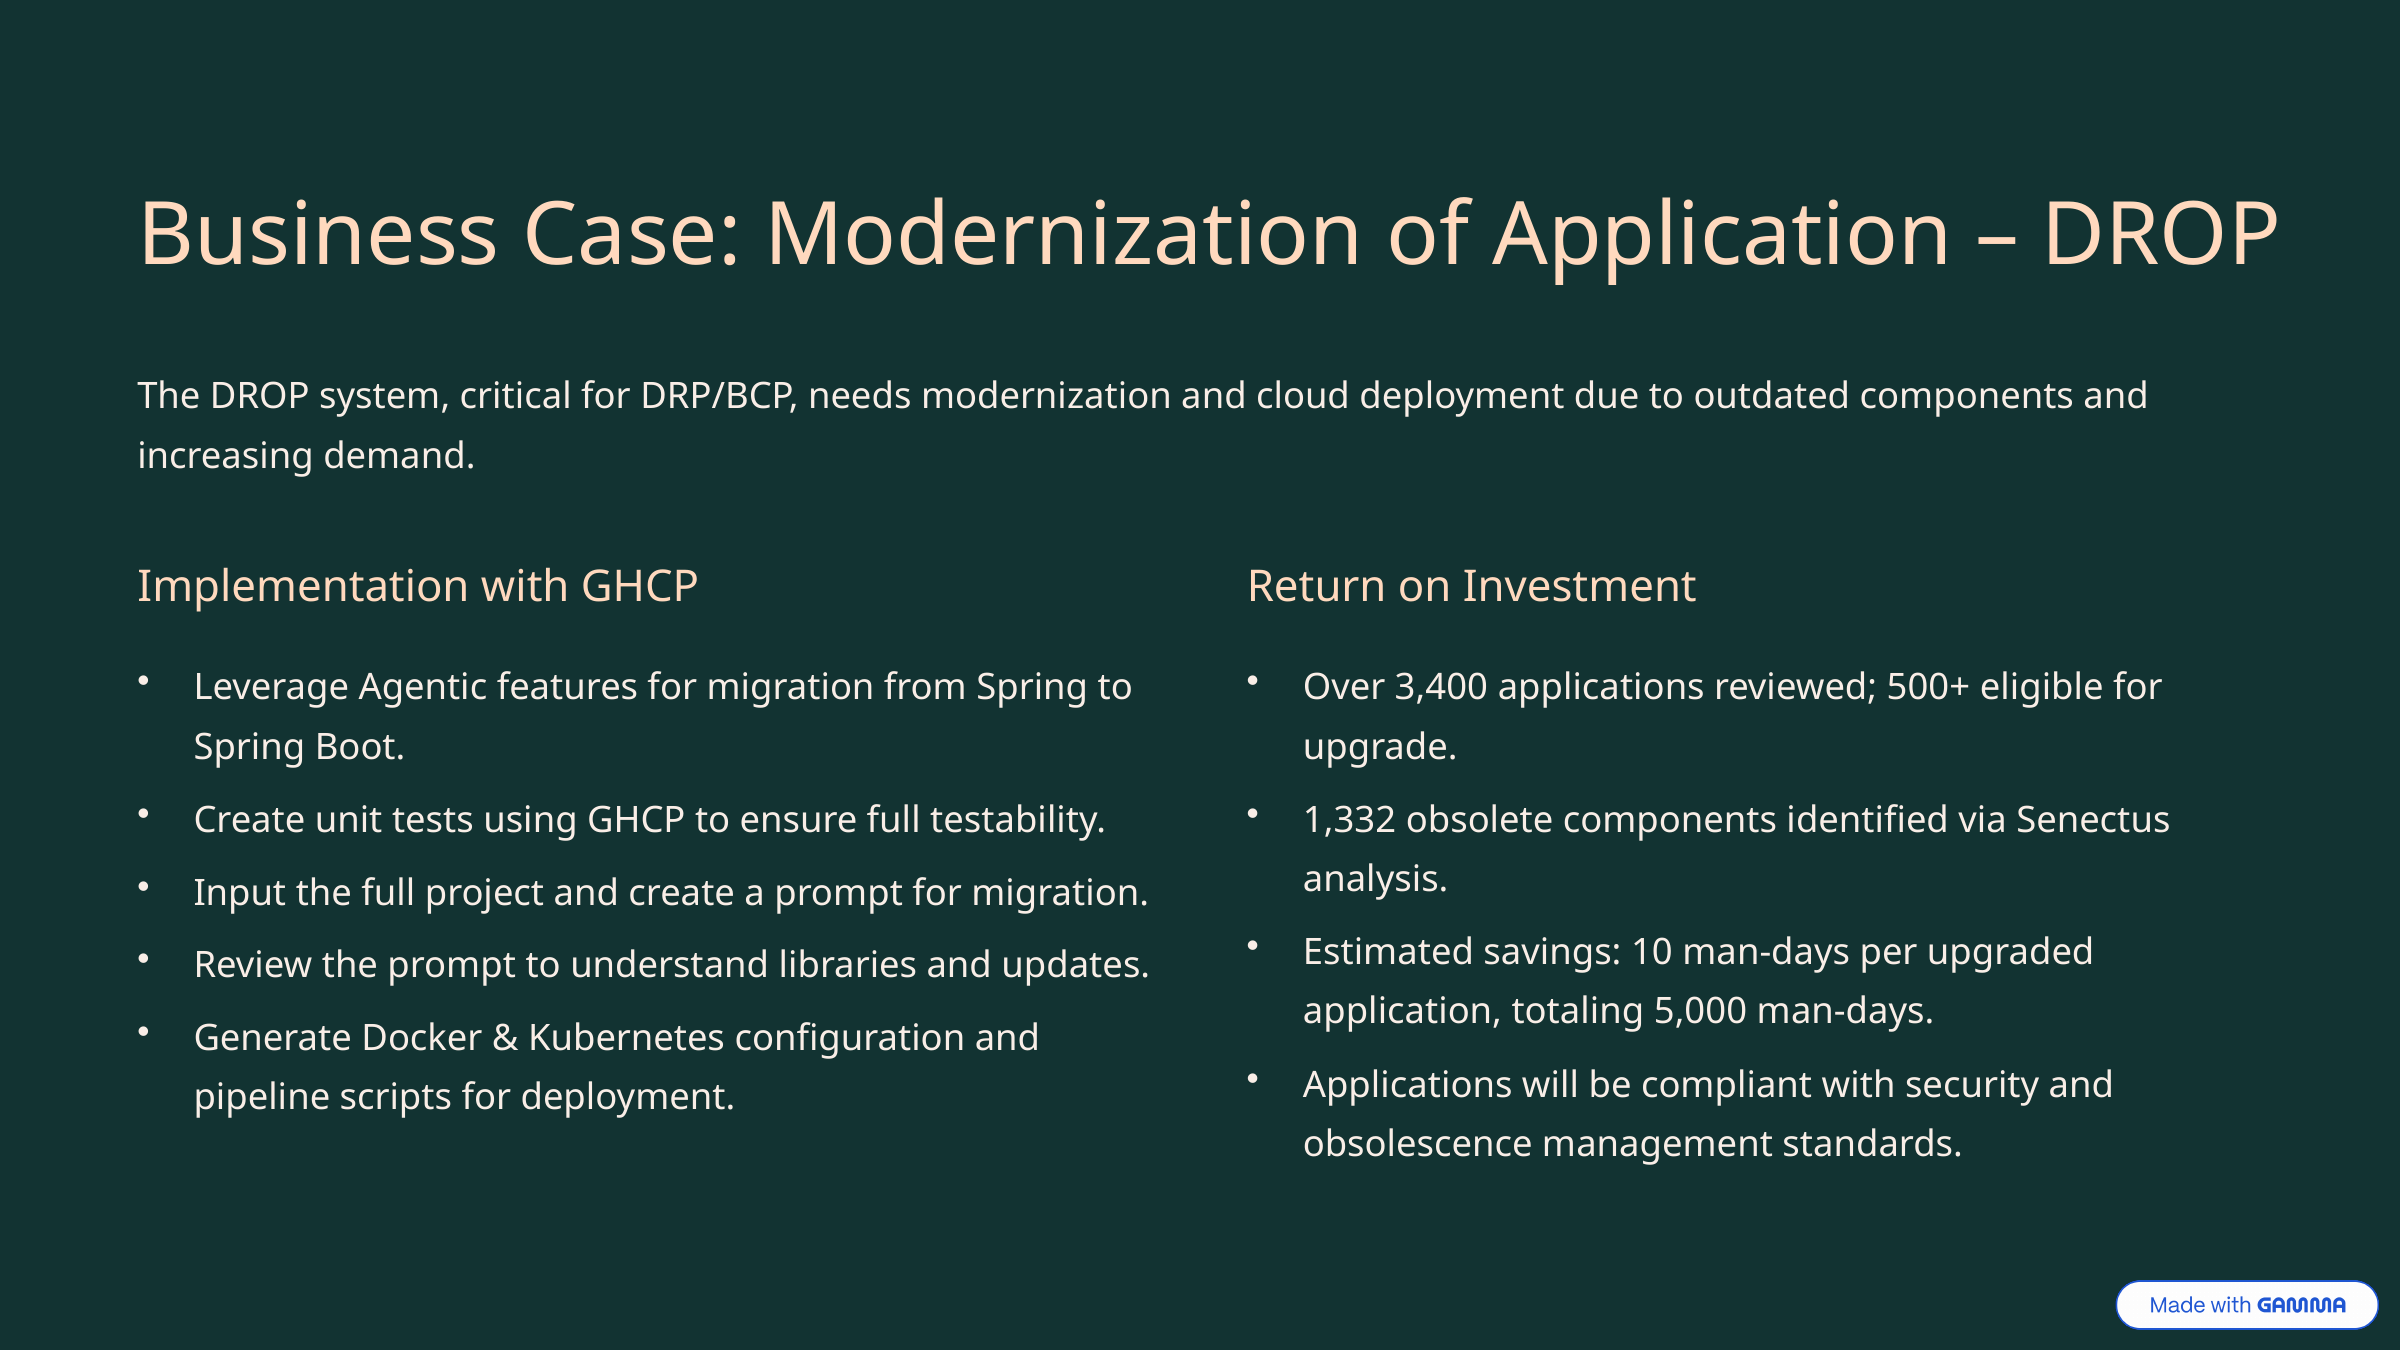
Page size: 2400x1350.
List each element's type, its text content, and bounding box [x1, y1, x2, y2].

text_box Leverage Agentic features for migration from Spring to Spring Boot. [137, 647, 1155, 768]
text_box Return on Investment [1246, 555, 1686, 611]
text_box Estimated savings: 10 man-days per upgraded application, totaling 5,000 man-days. [1246, 912, 2264, 1032]
text_box Implementation with GHCP [137, 555, 684, 611]
text_box Review the prompt to understand libraries and updates. [137, 925, 1155, 986]
picture [2106, 1271, 2389, 1339]
text_box Applications will be compliant with security and obsolescence management standards. [1246, 1044, 2264, 1165]
text_box The DROP system, critical for DRP/BCP, needs modernization and cloud deployment due to outdated components and increasing demand. [137, 356, 2263, 477]
text_box 1,332 obsolete components identified via Senectus analysis. [1246, 780, 2264, 900]
text_box Create unit tests using GHCP to ensure full testability. [137, 780, 1155, 840]
text_box Business Case: Modernization of Application – DROP [137, 172, 2214, 283]
text_box Generate Docker & Kubernetes configuration and pipeline scripts for deployment. [137, 998, 1155, 1118]
text_box Over 3,400 applications reviewed; 500+ eligible for upgrade. [1246, 647, 2264, 768]
text_box Input the full project and create a prompt for migration. [137, 852, 1155, 913]
